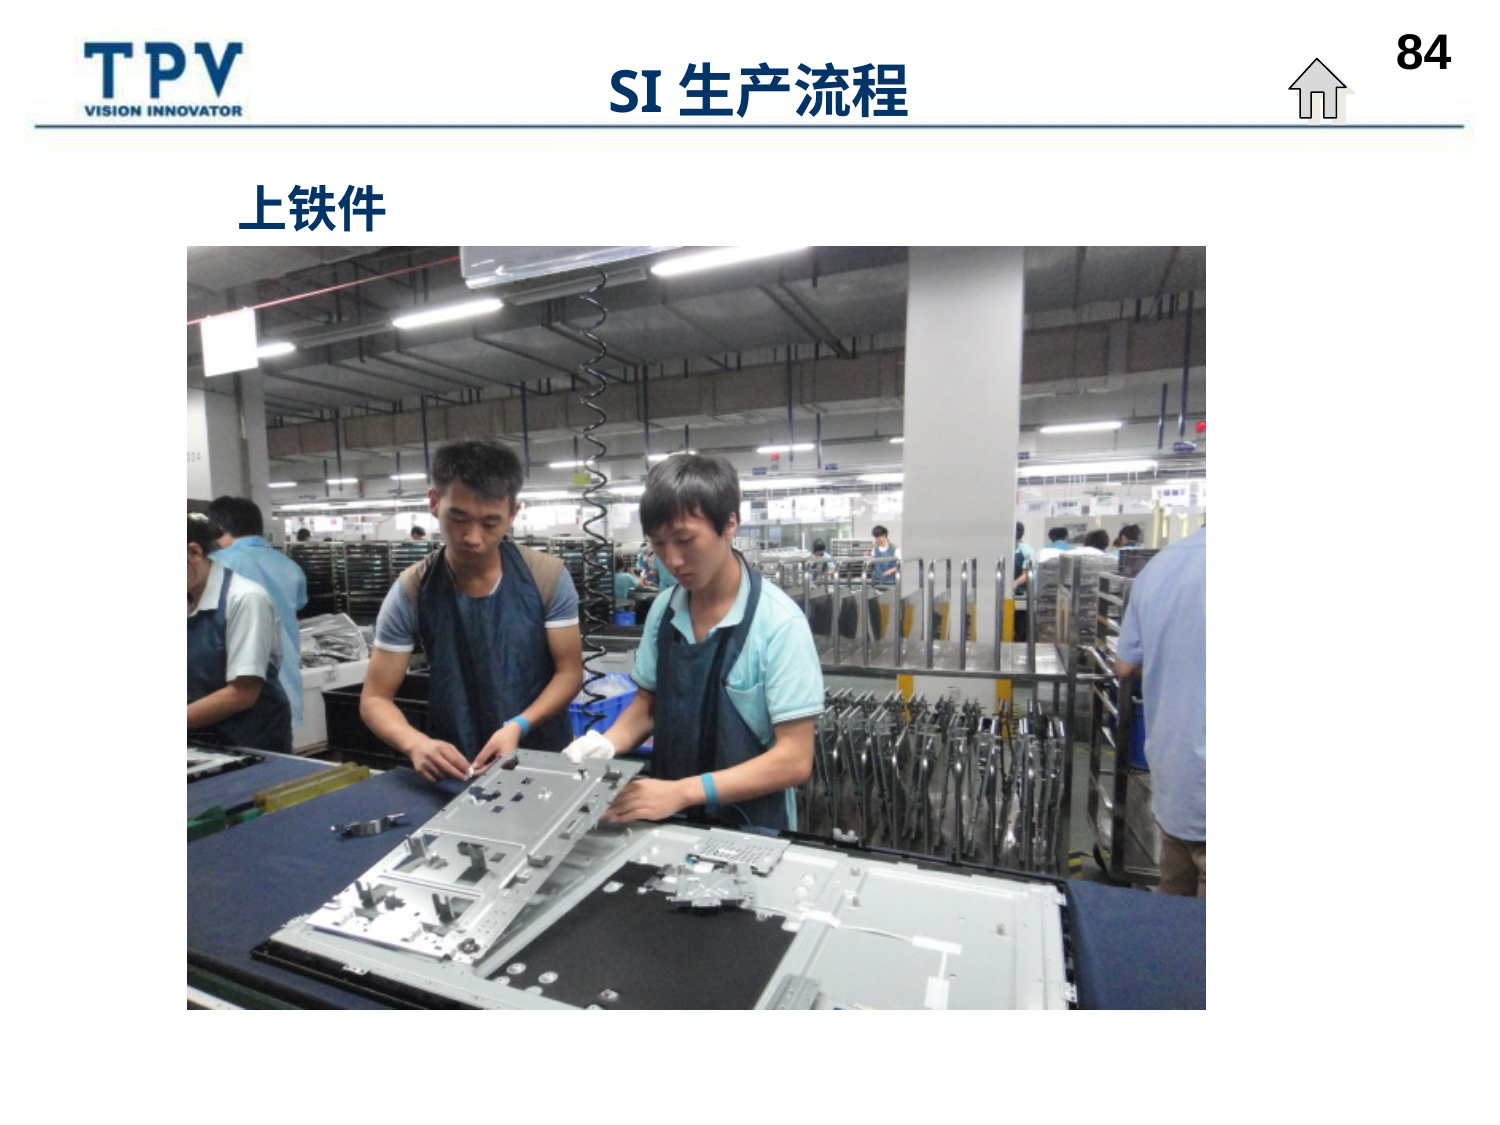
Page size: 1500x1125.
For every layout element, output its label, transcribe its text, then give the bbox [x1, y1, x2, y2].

picture [0, 1, 1500, 1124]
text_box 上铁件 [222, 170, 622, 244]
text_box SI生产流程 [593, 46, 925, 132]
text_box [1288, 58, 1347, 118]
